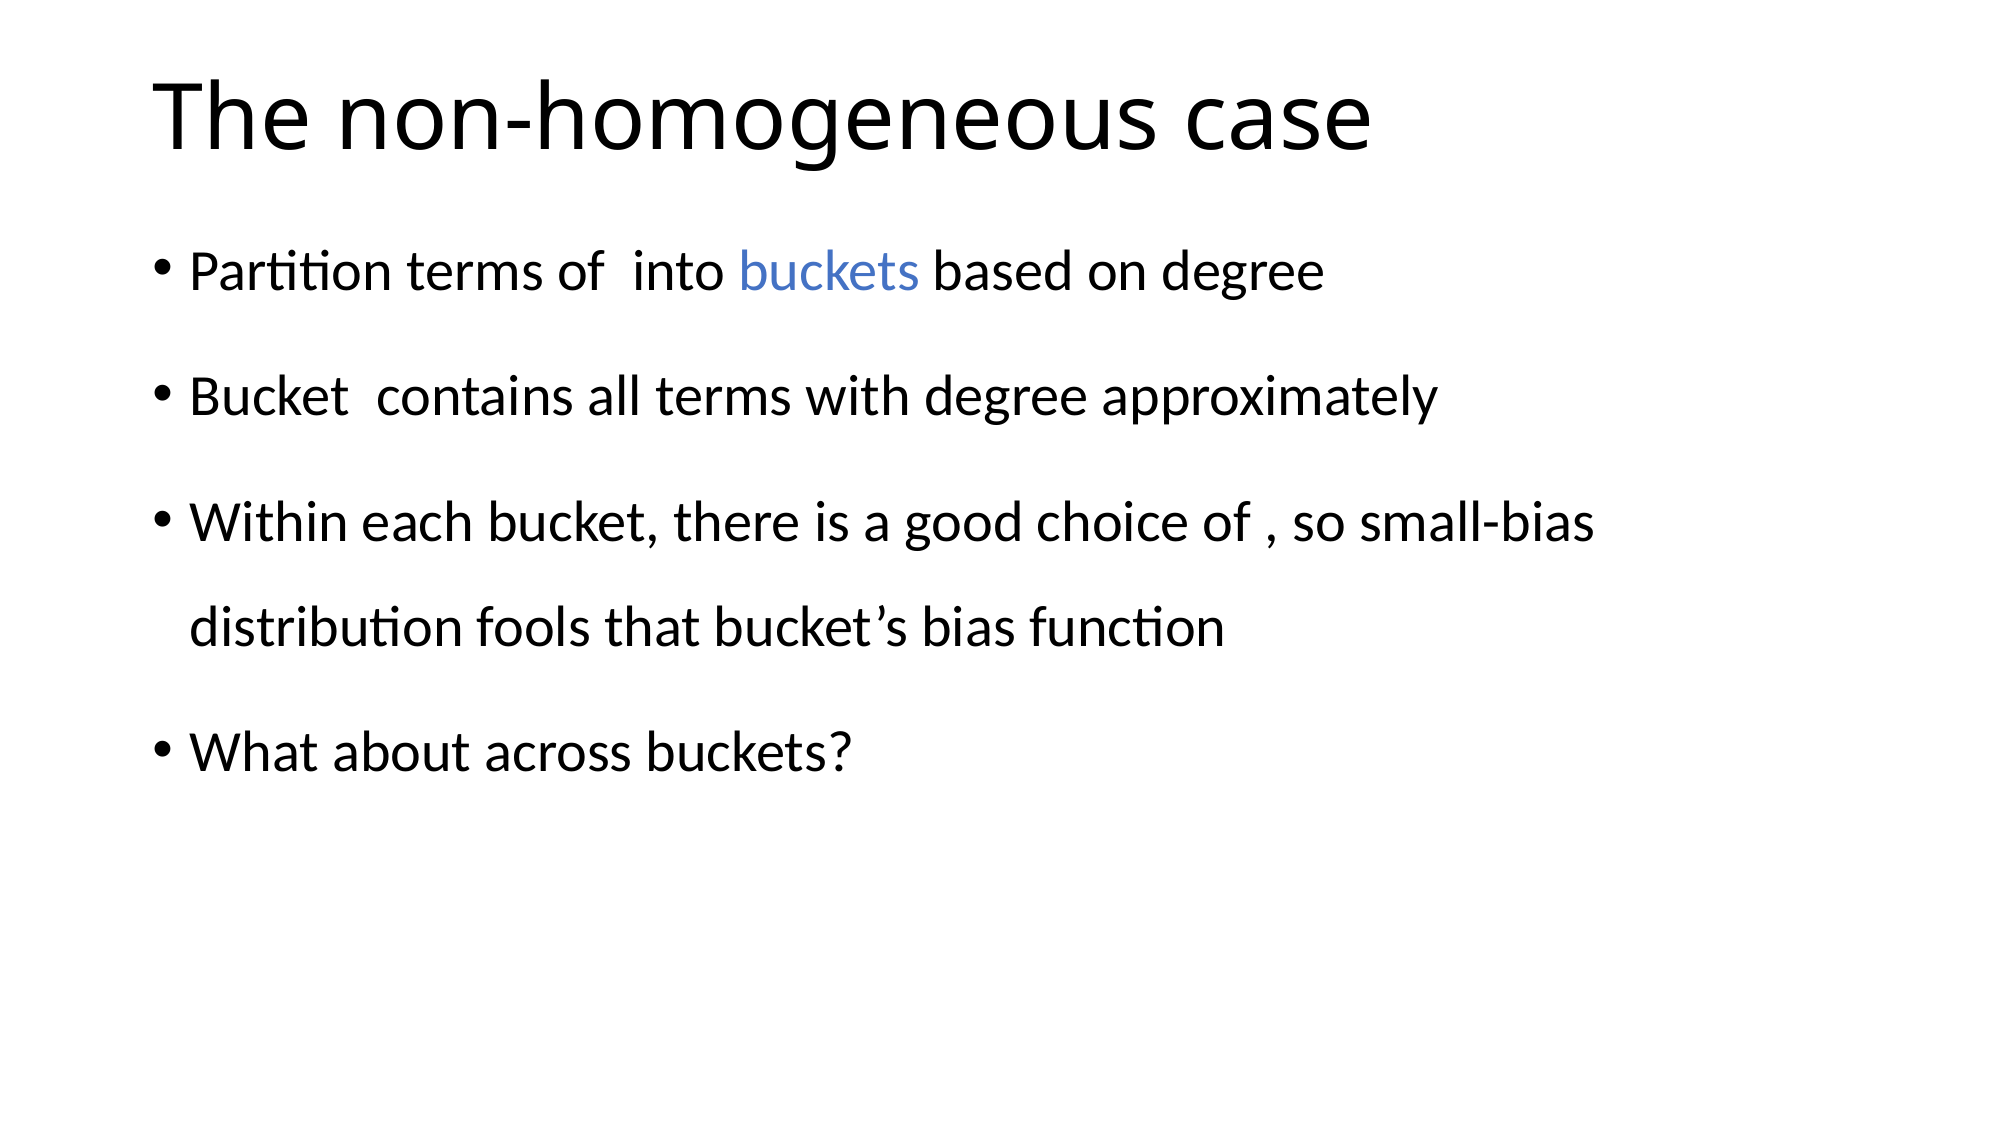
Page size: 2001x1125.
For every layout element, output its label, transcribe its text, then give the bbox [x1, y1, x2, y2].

title The non-homogeneous case [137, 11, 1863, 229]
